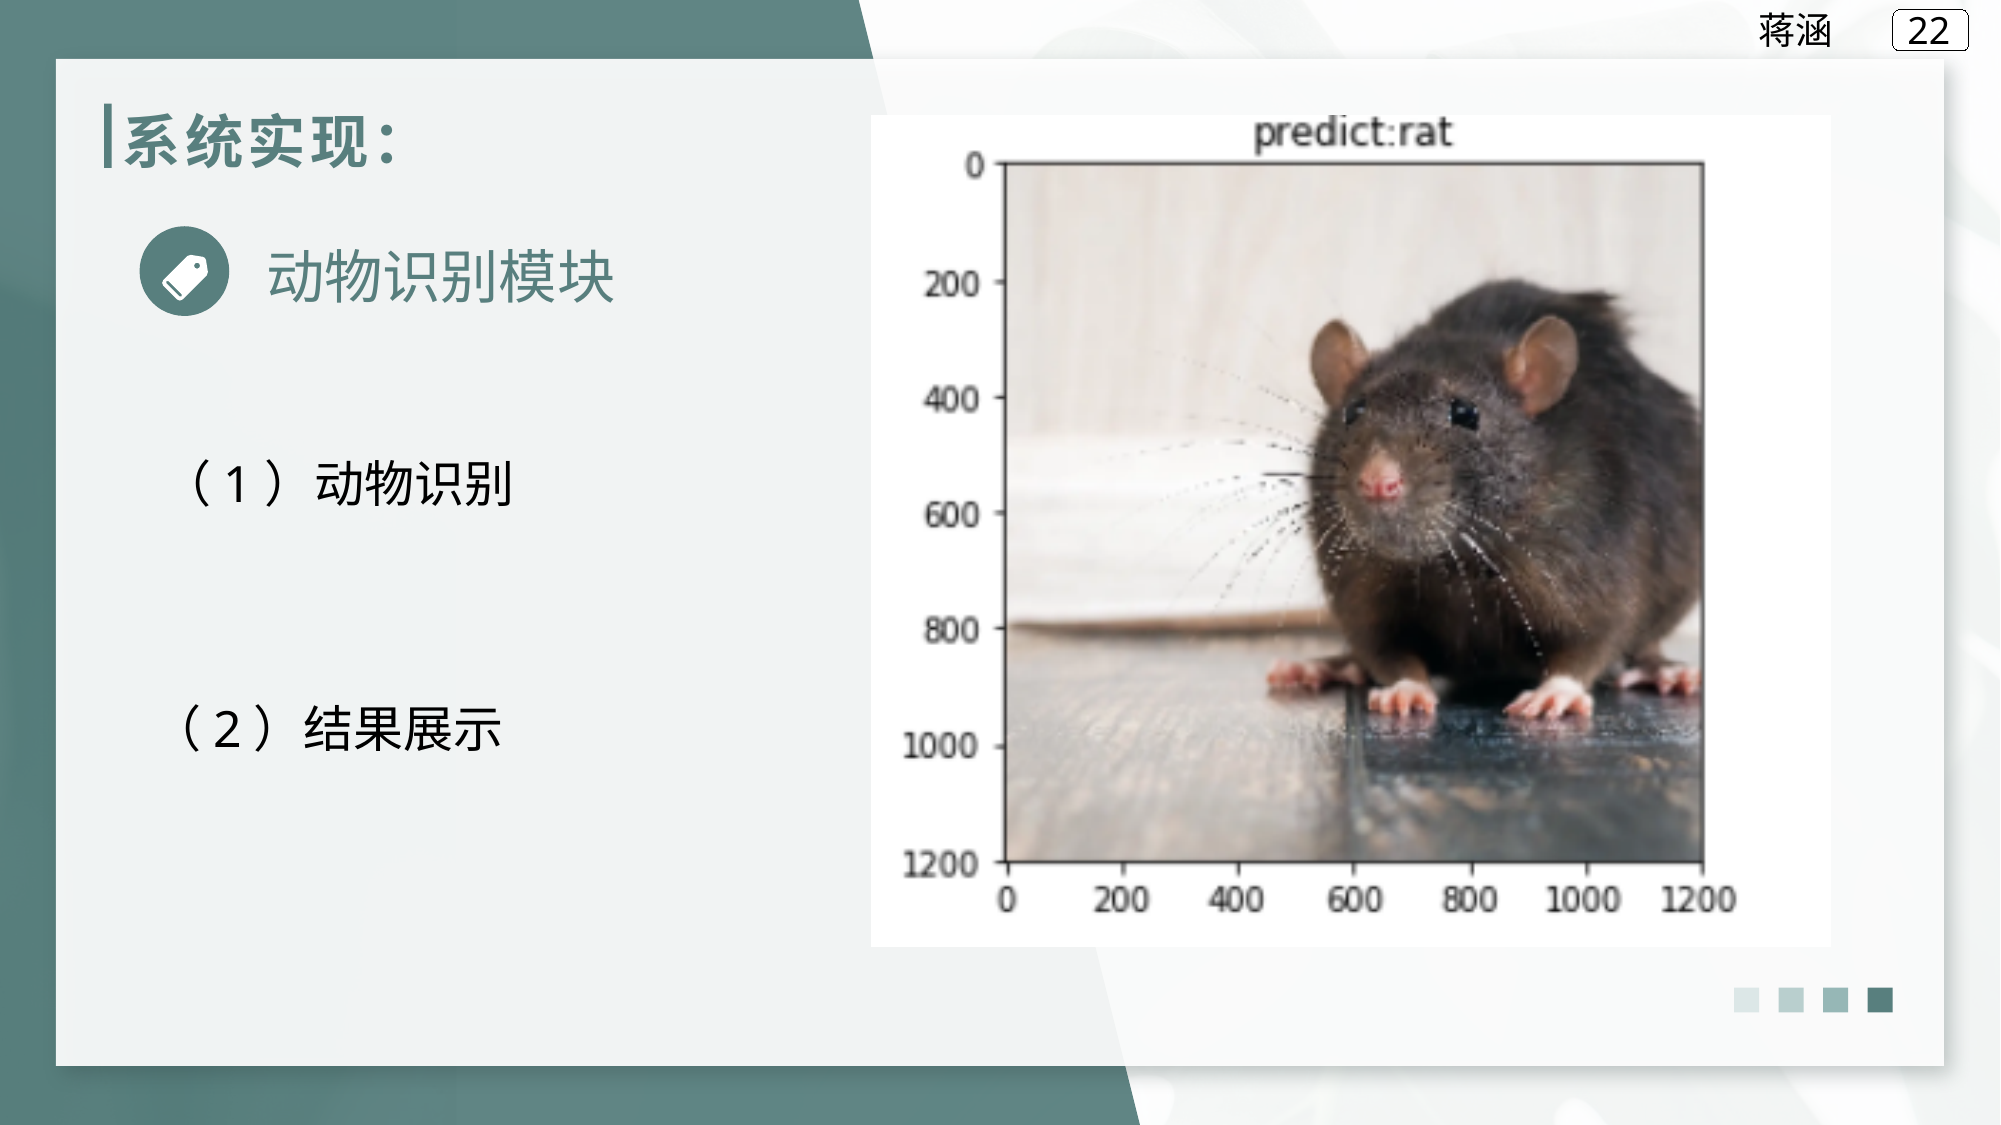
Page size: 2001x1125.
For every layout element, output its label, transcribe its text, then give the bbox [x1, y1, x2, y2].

picture [871, 115, 1831, 947]
text_box [161, 253, 209, 302]
text_box （2）结果展示 [151, 697, 582, 758]
text_box [138, 225, 231, 317]
text_box 动物识别模块 [266, 240, 675, 311]
text_box 蒋涵 [1743, 0, 1935, 60]
title 系统实现： [108, 97, 900, 171]
text_box （1）动物识别 [161, 452, 711, 513]
